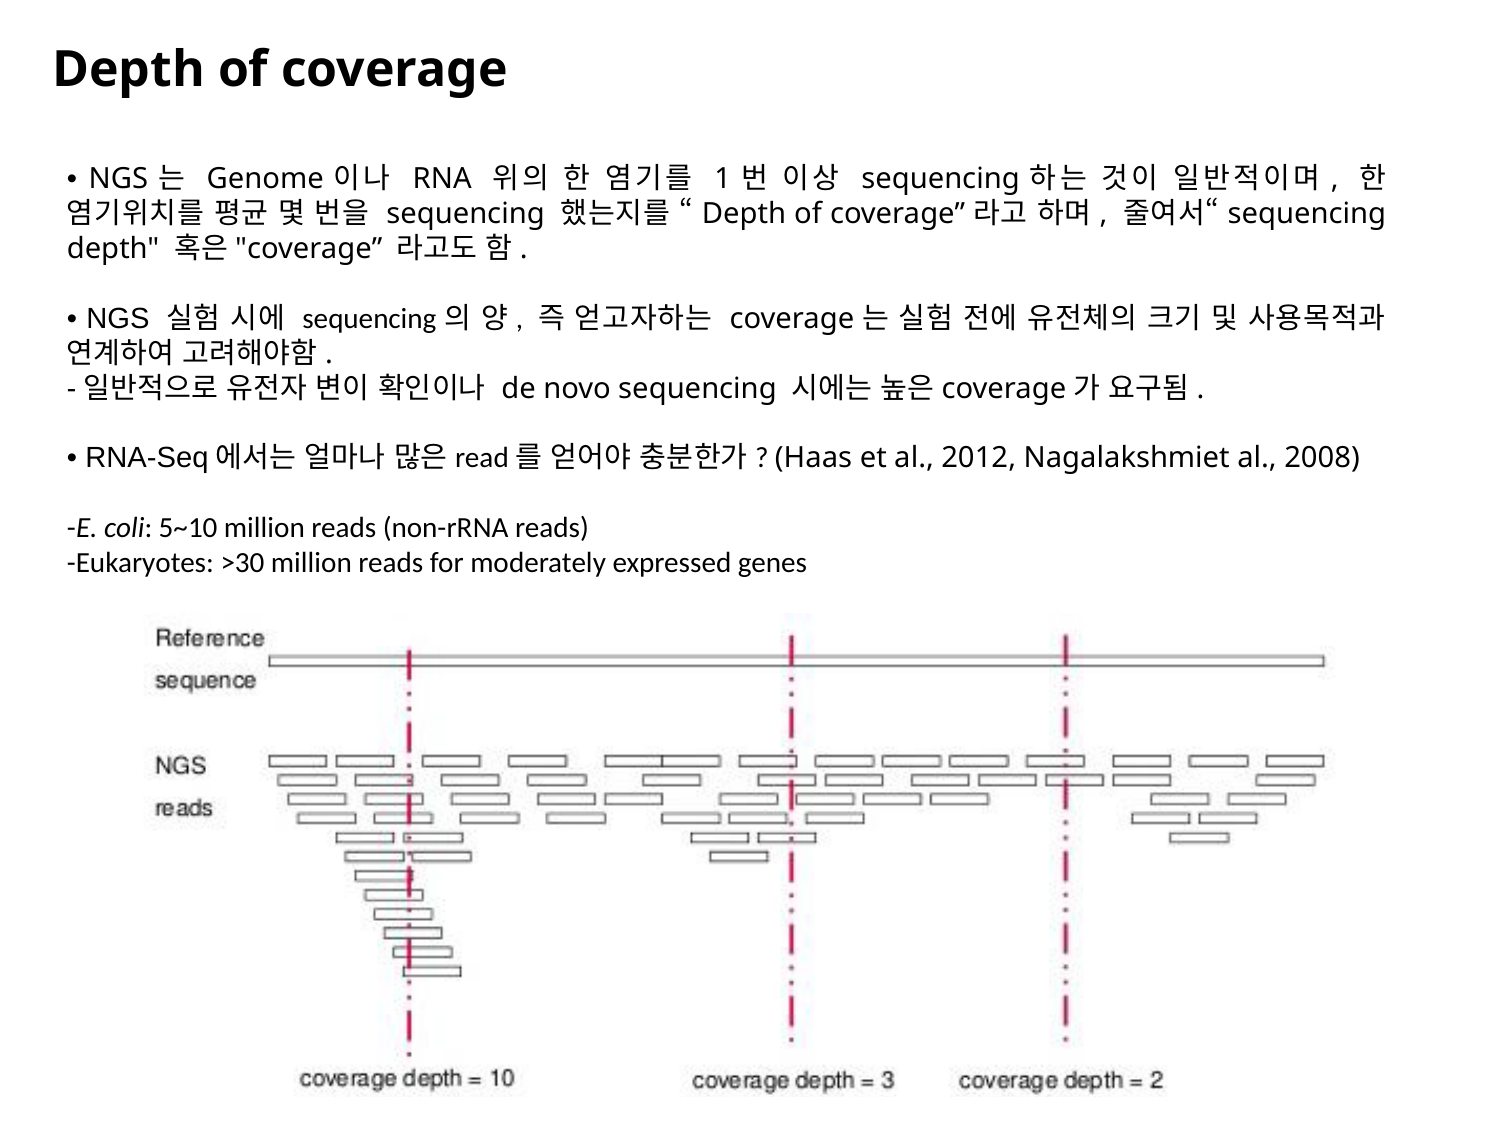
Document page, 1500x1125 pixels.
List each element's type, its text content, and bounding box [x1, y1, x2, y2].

text_box Depth of coverage [37, 28, 524, 104]
picture [143, 613, 1343, 1097]
text_box • NGS는 Genome이나 RNA 위의 한 염기를 1번 이상 sequencing하는 것이 일반적이며, 한 염기위치를 평균 몇 번을 sequencing 했는지를 “Depth of coverage”라고 하며, 줄여서“sequencing depth" 혹은"coverage” 라고도 함. • NGS 실험 시에 sequencing의 양, 즉 얻고자하는 coverage는 실험 전에 유전체의 크기 및 사용목적과 연계하여 고려해야함. -일반적으로 유전자 변이 확인이나 de novo sequencing 시에는 높은coverage가 요구됨. • RNA-Seq에서는 얼마나 많은read를 얻어야 충분한가? (Haas et al., 2012, Nagalakshmiet al., 2008) -E. coli: 5~10 million reads (non-rRNA reads) -Eukaryotes: >30 million reads for moderately expressed genes [52, 116, 1401, 586]
